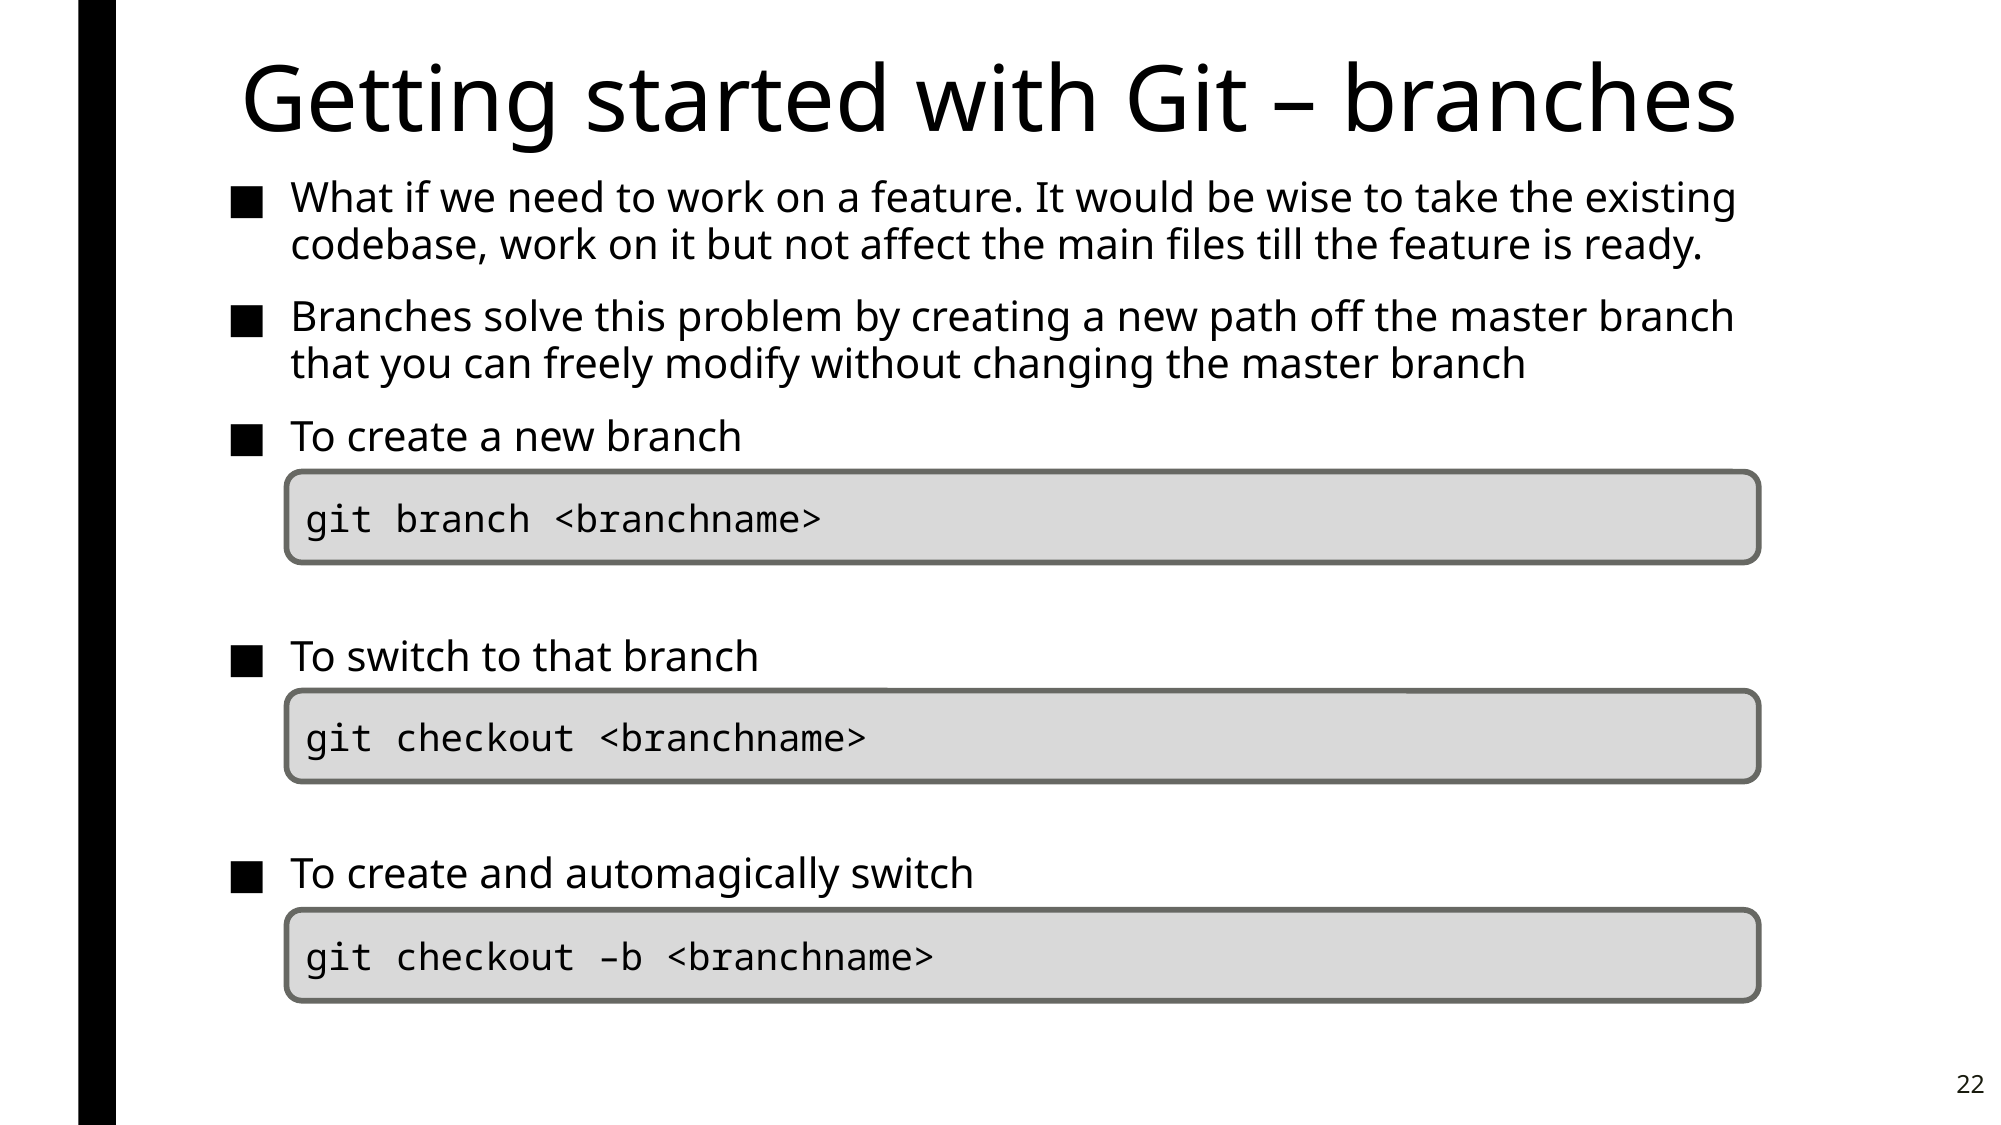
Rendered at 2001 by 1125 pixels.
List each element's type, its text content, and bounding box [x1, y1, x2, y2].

title Getting started with Git – branches [225, 46, 1800, 170]
text_box git branch <branchname> [283, 468, 1762, 566]
list What if we need to work on a feature. It would be wise to take the existing codebase, work on it but not affect the main files till the feature is ready. Branches solve this problem by creating a new path off the master branch that you can freely modify without changing the master branch To create a new branch To switch to that branch To create and automagically switch [212, 167, 1788, 1040]
text_box git checkout <branchname> [283, 687, 1762, 785]
text_box git checkout –b <branchname> [283, 906, 1762, 1004]
slide_number 22 [1738, 1052, 2000, 1119]
